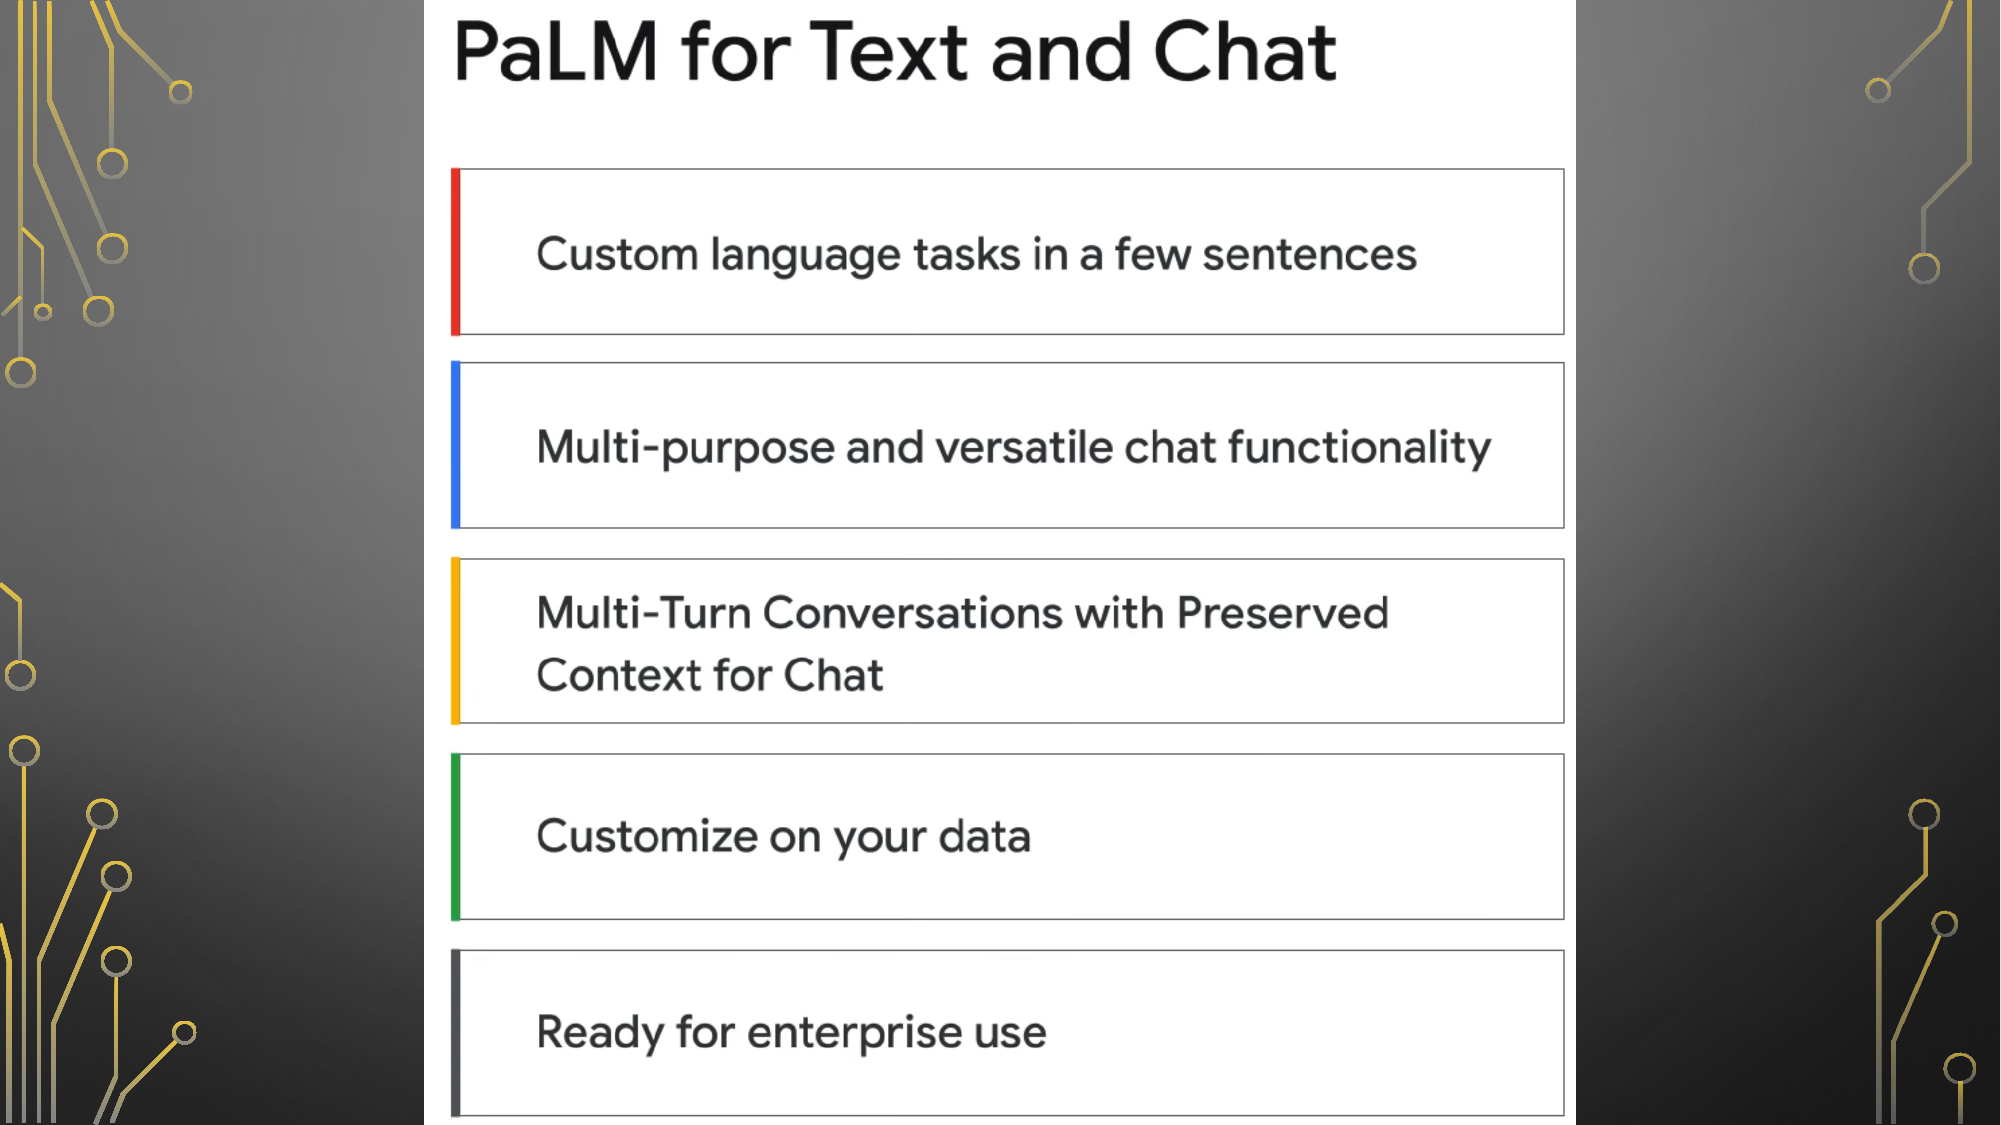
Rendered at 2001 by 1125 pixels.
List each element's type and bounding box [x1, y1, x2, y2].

picture [424, 0, 1576, 1125]
